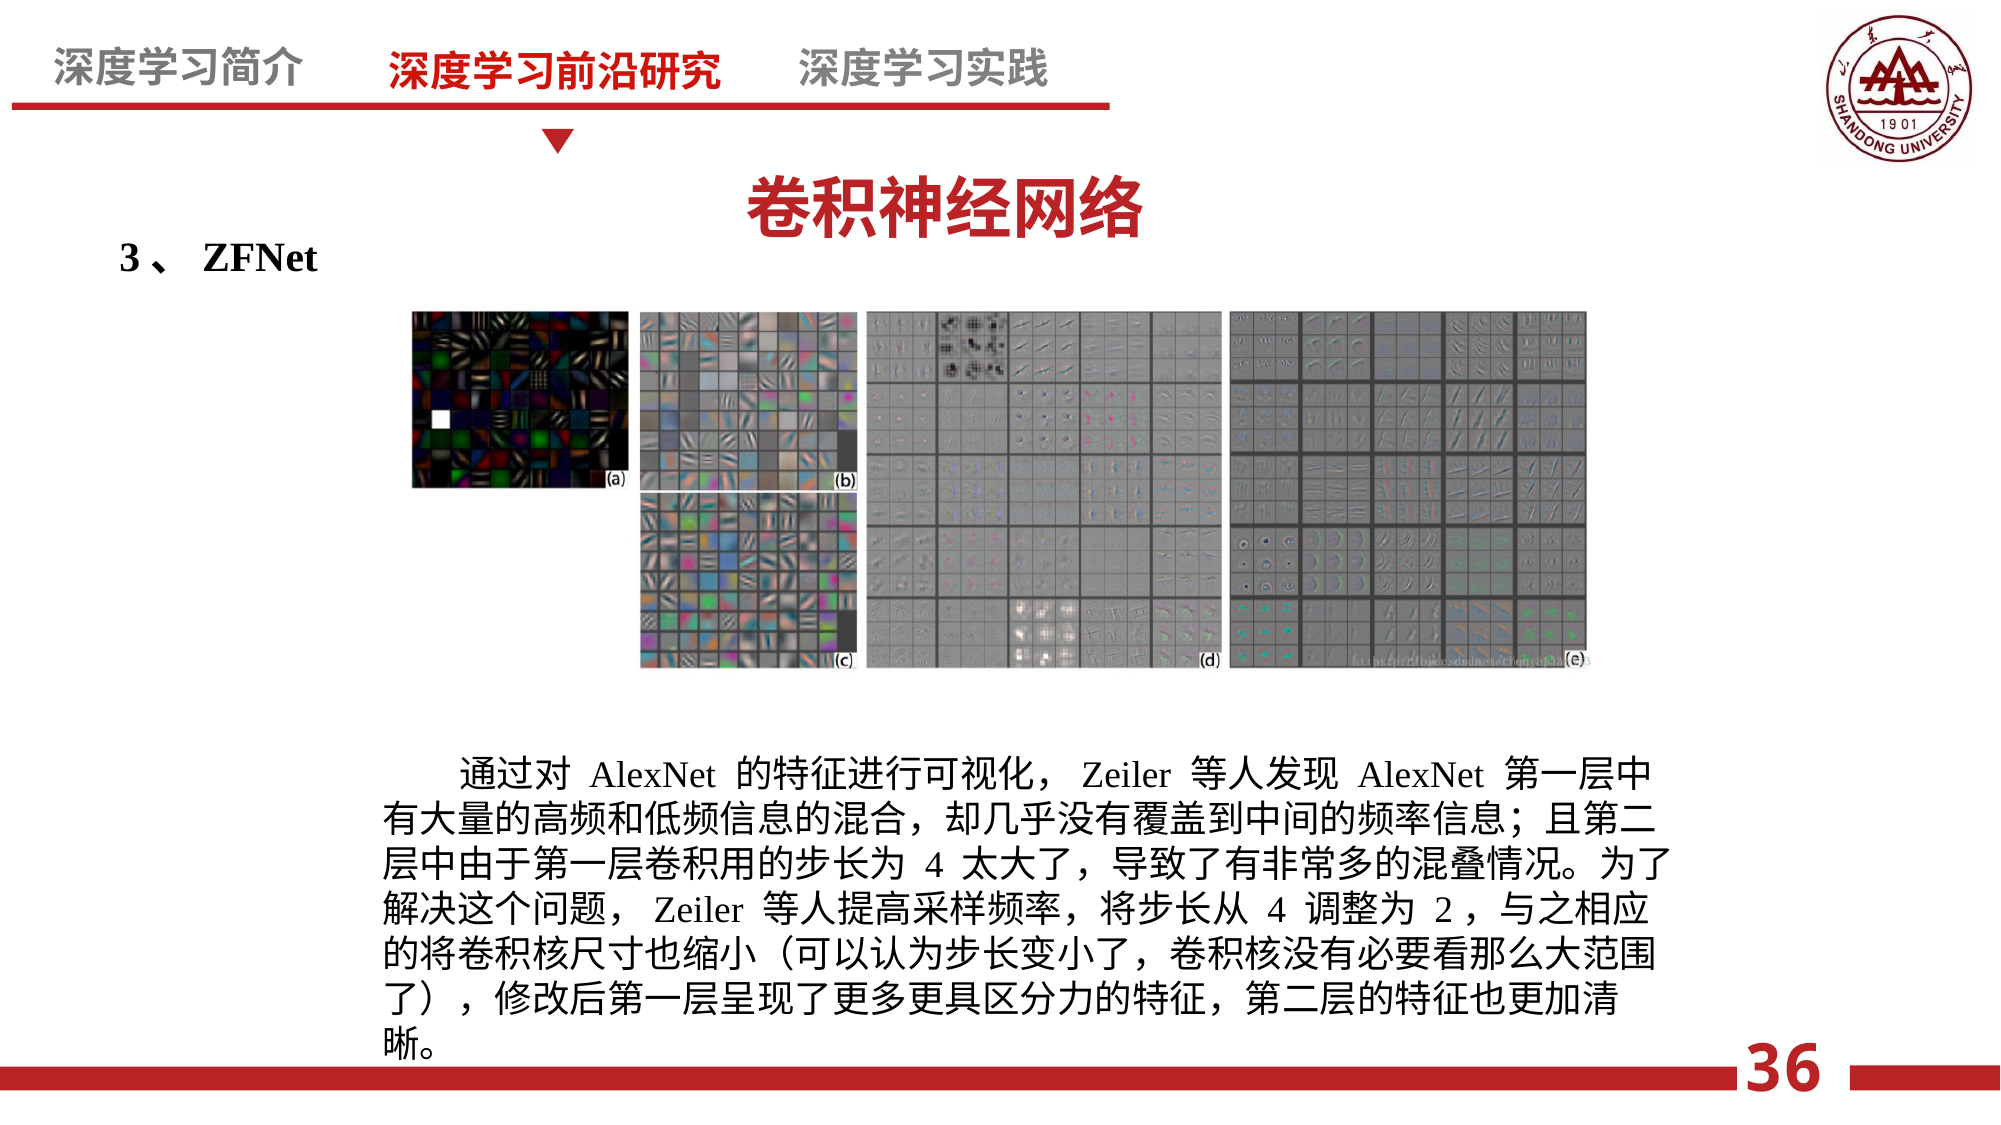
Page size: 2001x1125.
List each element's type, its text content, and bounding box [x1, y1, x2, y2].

text_box 卷积神经网络 [699, 158, 1161, 254]
text_box 3、ZFNet [104, 222, 1118, 287]
picture [377, 287, 1636, 691]
picture [1820, 9, 1977, 167]
text_box 通过对 AlexNet 的特征进行可视化，Zeiler 等人发现 AlexNet 第一层中有大量的高频和低频信息的混合，却几乎没有覆盖到中间的频率信息；且第二层中由于第一层卷积用的步长为 4 太大了，导致了有非常多的混叠情况。为了解决这个问题，Zeiler 等人提高采样频率，将步长从 4 调整为 2，与之相应的将卷积核尺寸也缩小（可以认为步长变小了，卷积核没有必要看那么大范围了），修改后第一层呈现了更多更具区分力的特征，第二层的特征也更加清晰。 [367, 742, 1692, 1073]
